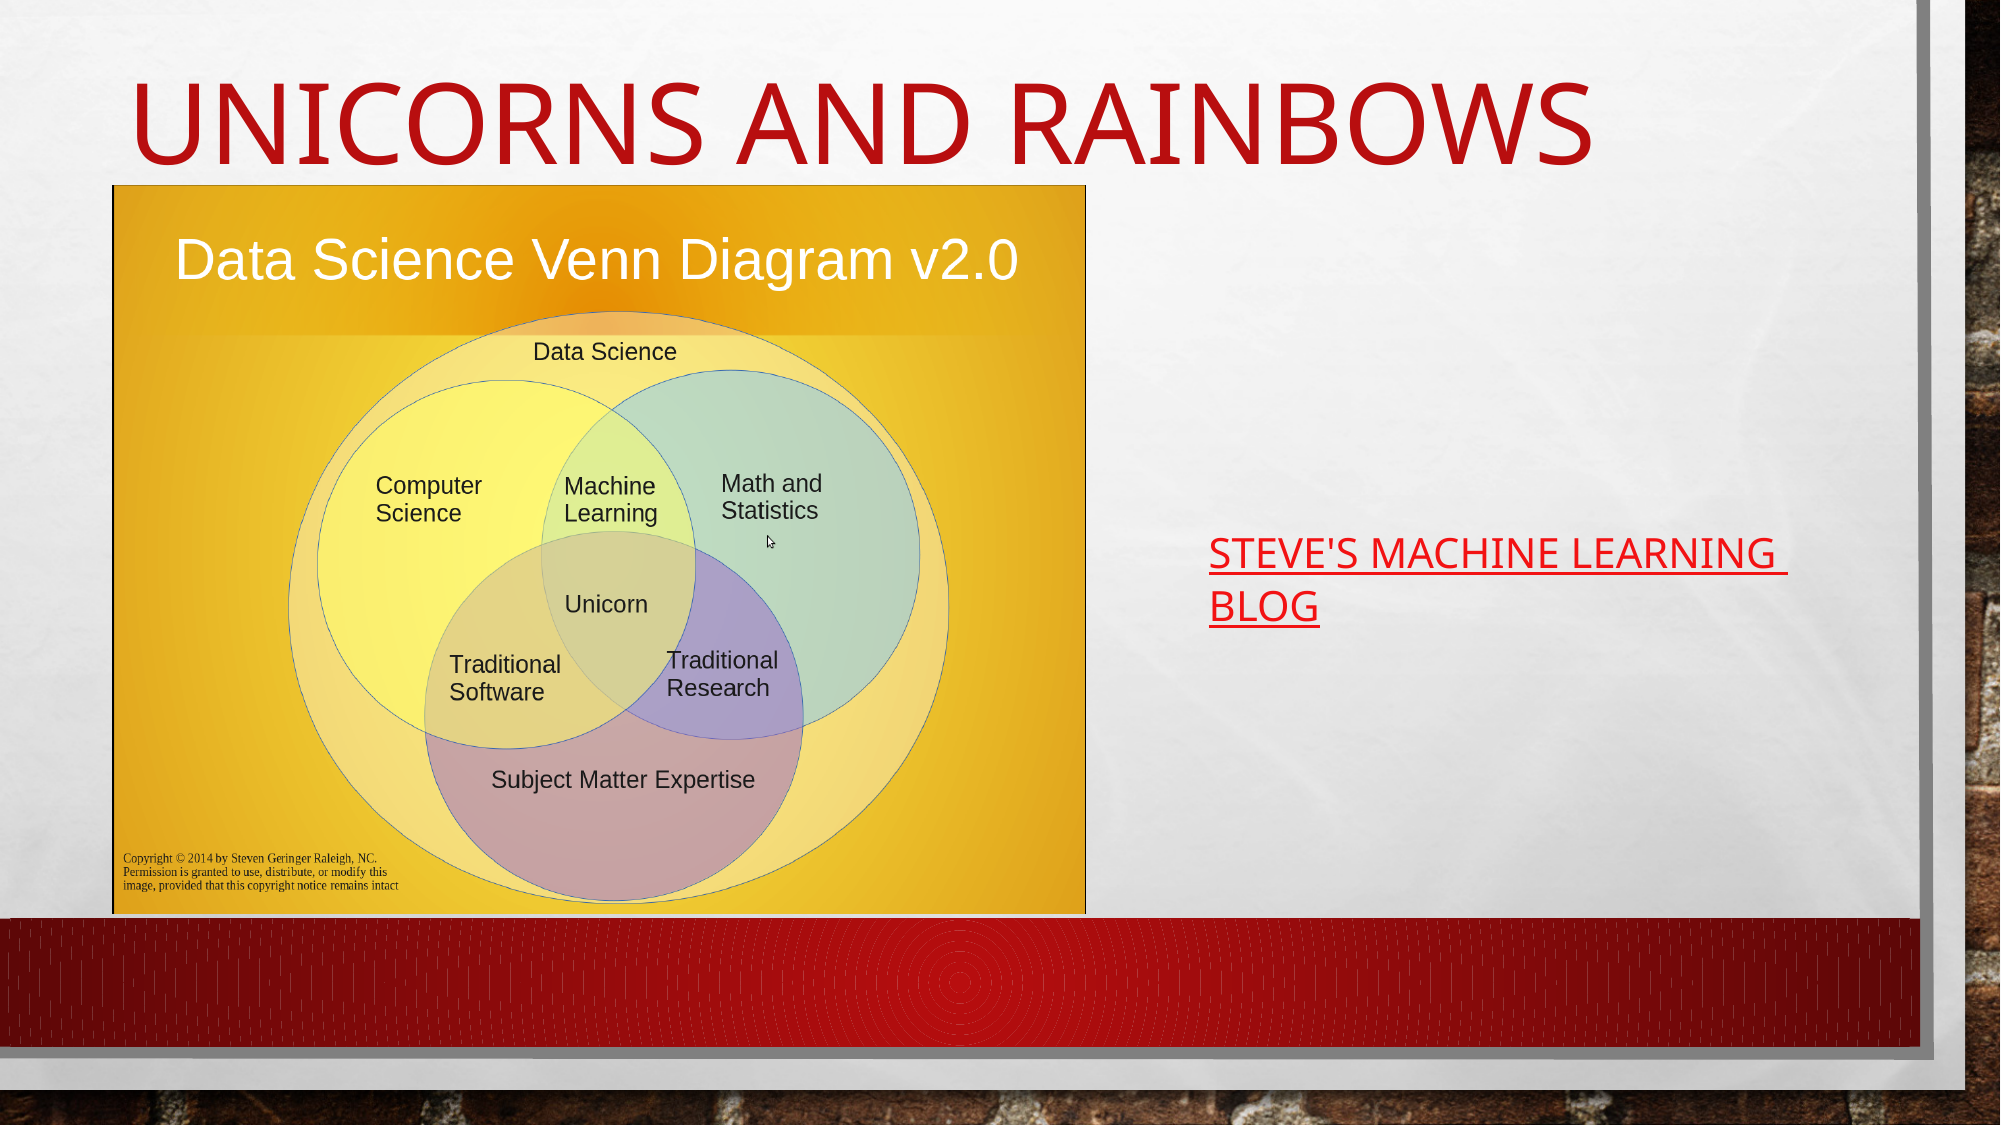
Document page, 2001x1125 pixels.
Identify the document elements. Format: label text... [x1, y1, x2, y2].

list Steve's Machine Learning Blog [1193, 490, 1818, 609]
title Unicorns and rainbows [112, 33, 1818, 223]
picture [0, 0, 2000, 1125]
picture [112, 185, 1086, 914]
